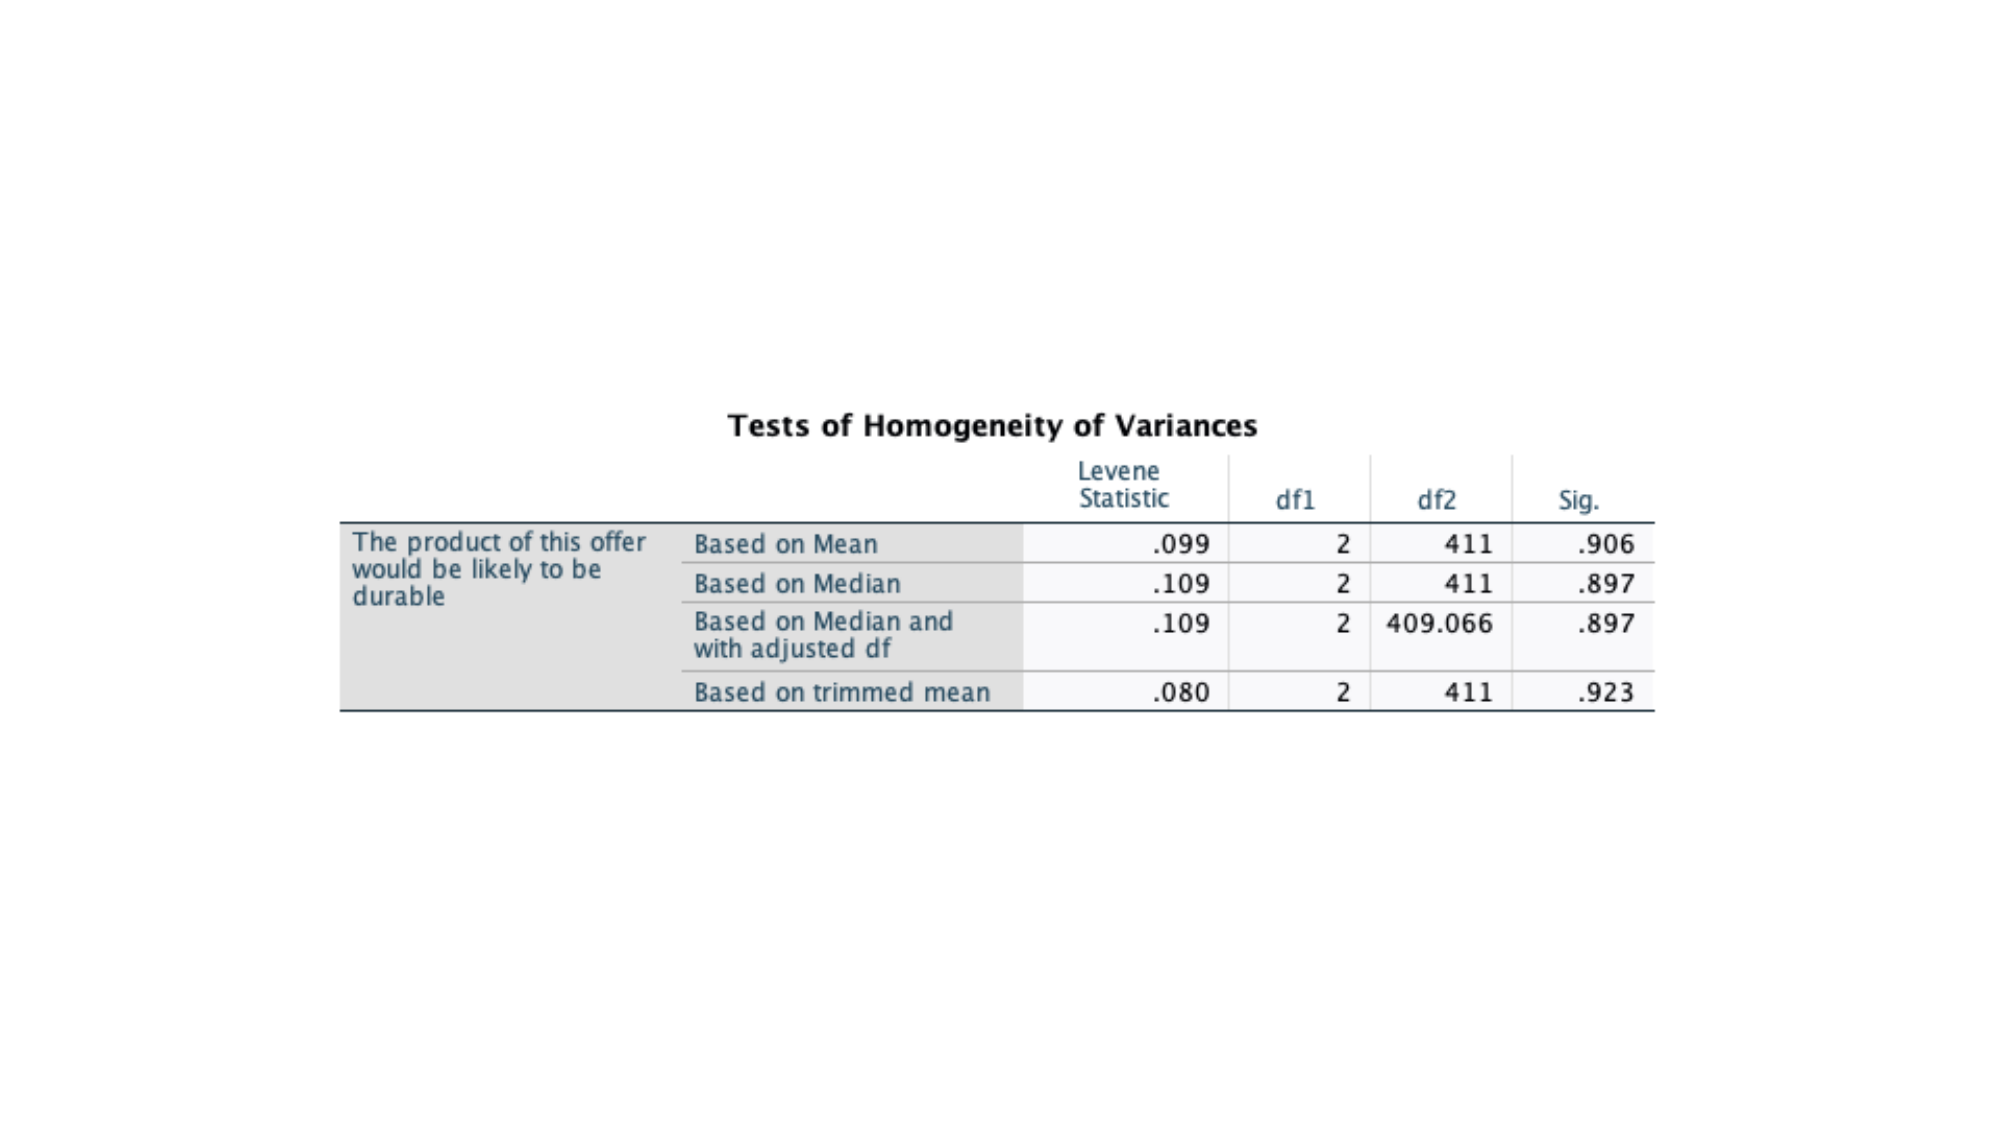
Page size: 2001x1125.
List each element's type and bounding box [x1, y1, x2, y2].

picture [330, 397, 1670, 728]
